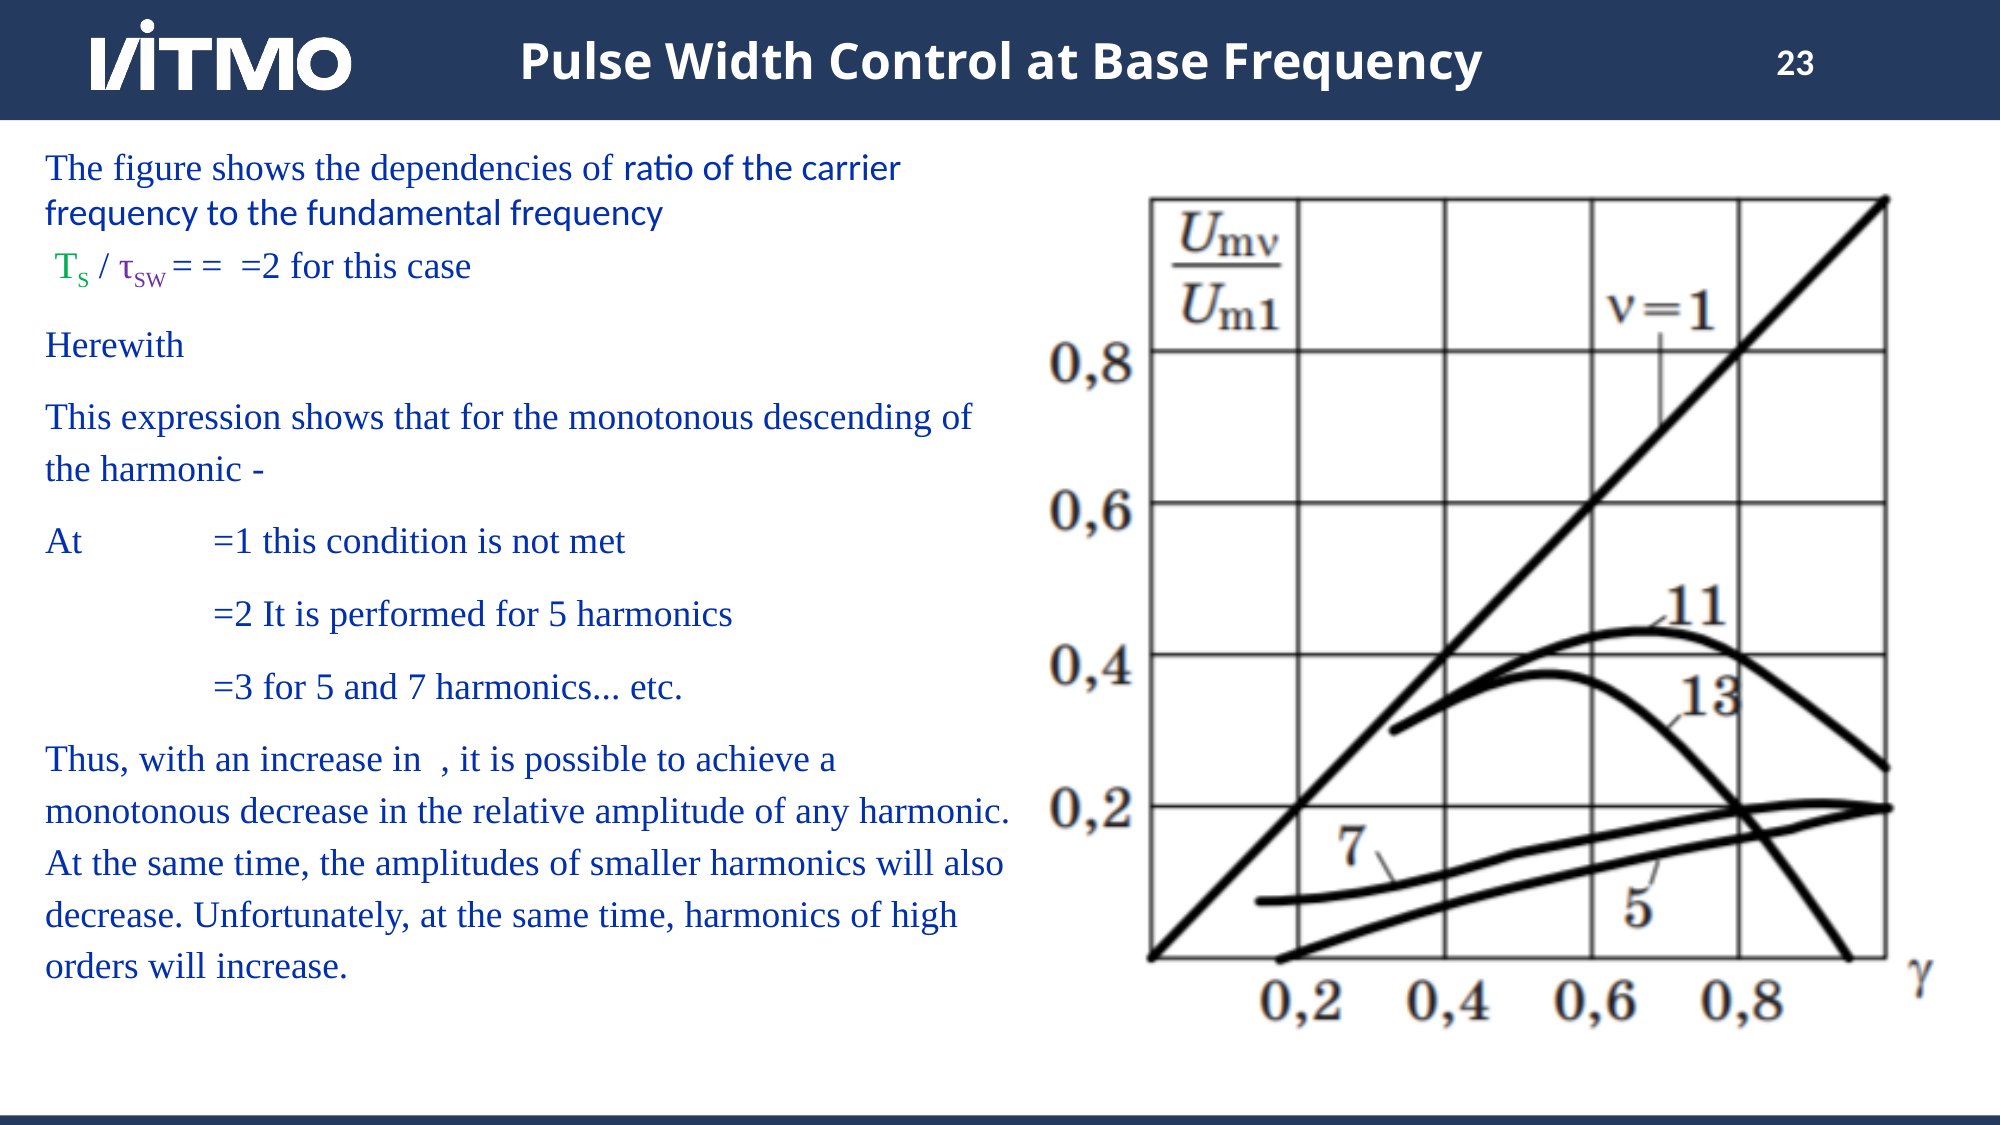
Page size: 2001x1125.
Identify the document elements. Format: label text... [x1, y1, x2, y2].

title Pulse Width Control at Base Frequency [410, 0, 1592, 120]
picture [78, 0, 364, 111]
picture [1048, 154, 1953, 1052]
